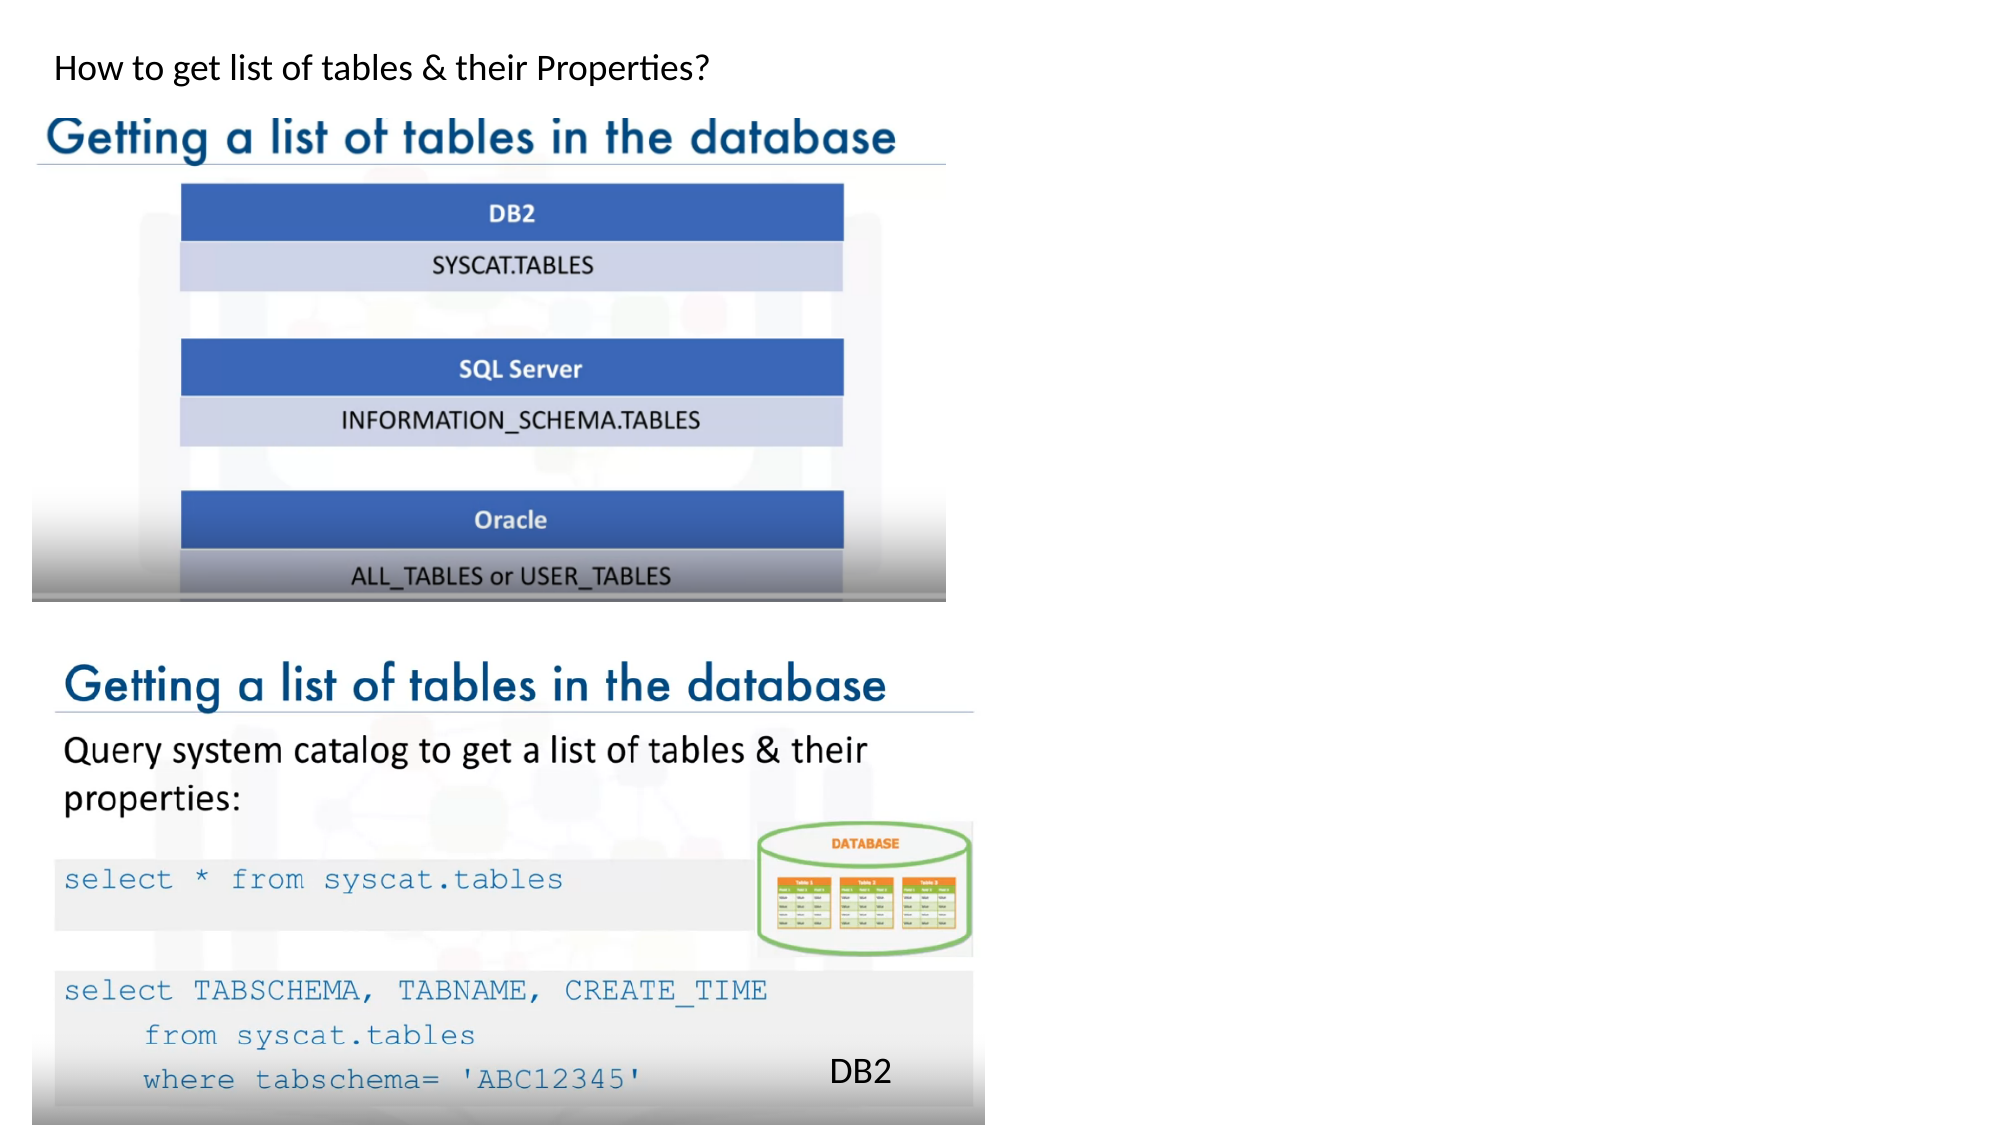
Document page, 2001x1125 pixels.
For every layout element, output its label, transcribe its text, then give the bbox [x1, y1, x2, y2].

text_box How to get list of tables & their Properties? [39, 35, 727, 95]
picture [32, 657, 985, 1125]
picture [32, 118, 946, 602]
